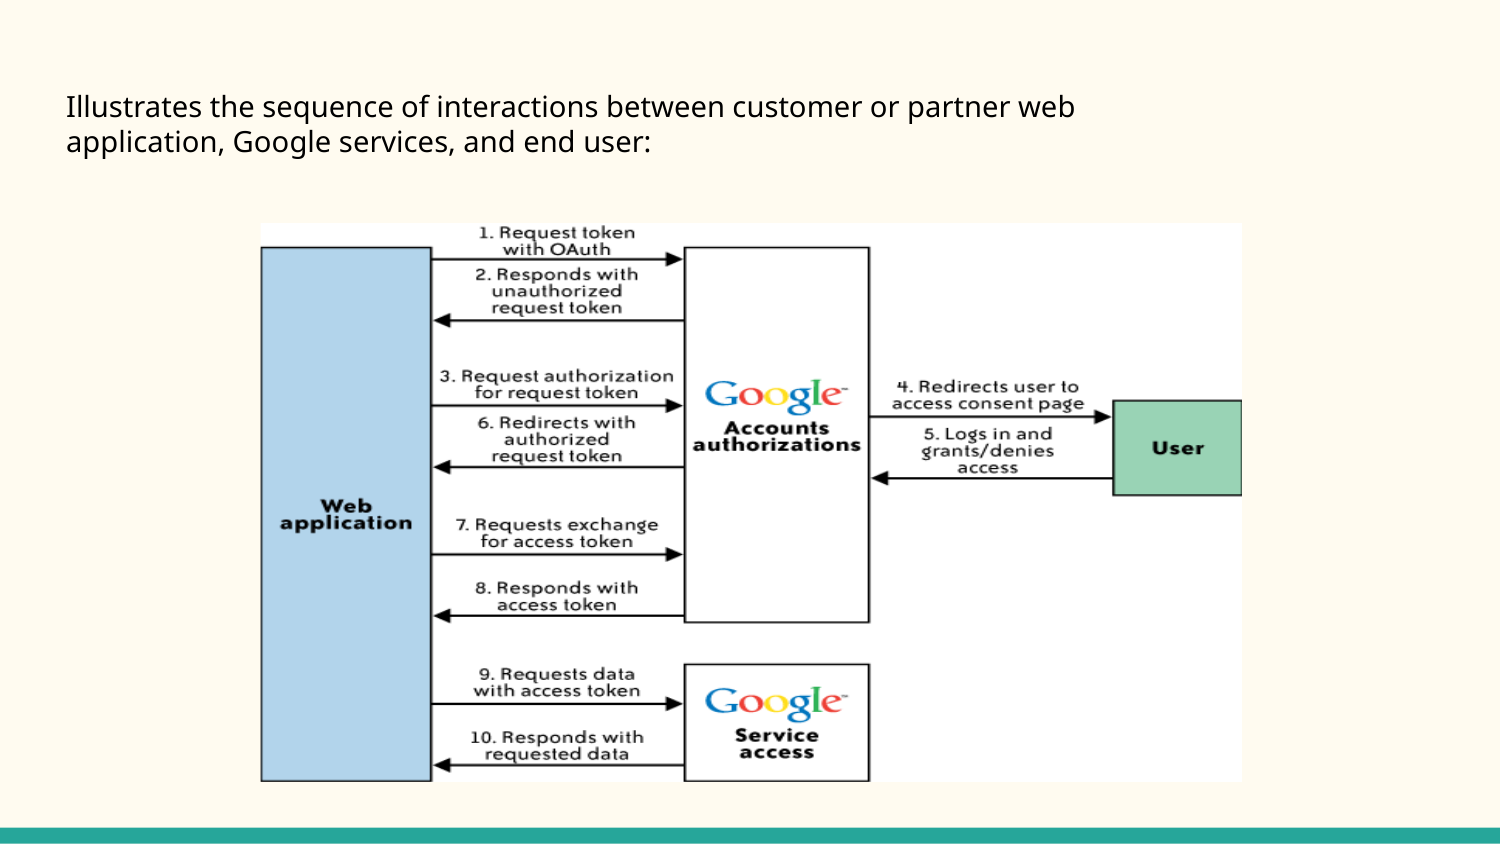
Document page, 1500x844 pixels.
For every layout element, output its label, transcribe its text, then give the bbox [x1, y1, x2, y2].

picture [260, 223, 1243, 782]
title Illustrates the sequence of interactions between customer or partner web application, Google services, and end user: [51, 72, 1449, 174]
